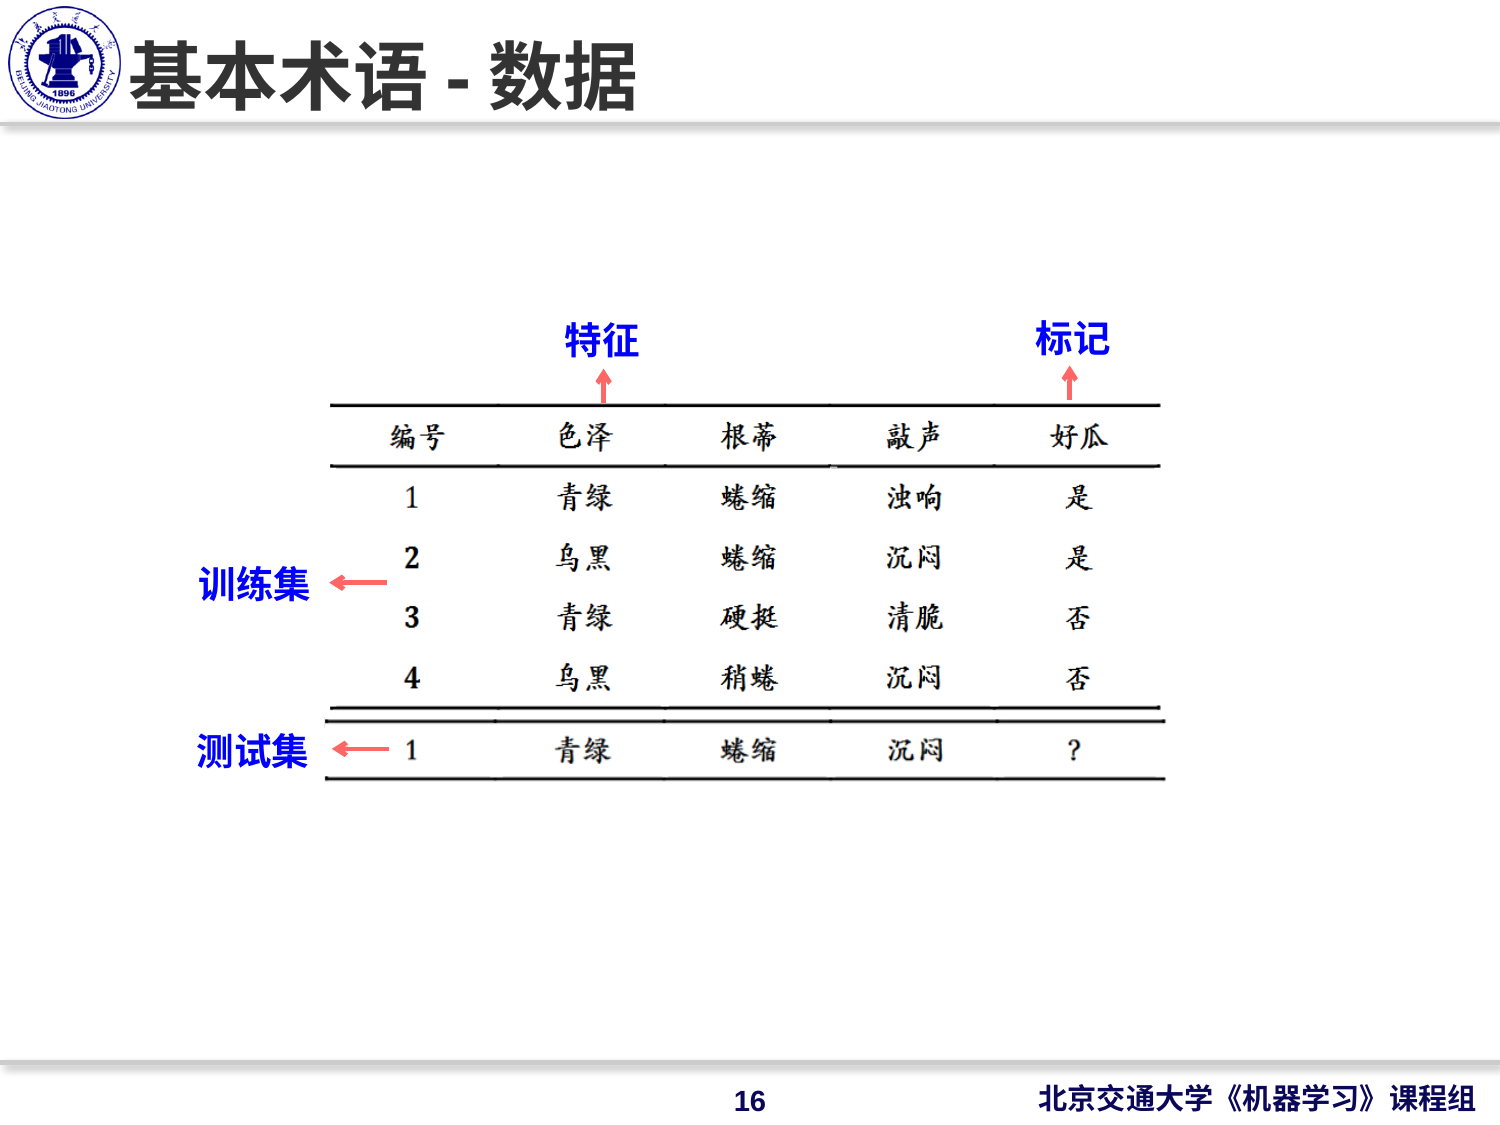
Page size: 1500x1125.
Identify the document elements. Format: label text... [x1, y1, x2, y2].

picture [8, 6, 42, 119]
text_box 训练集 [183, 554, 319, 614]
text_box 特征 [550, 309, 663, 370]
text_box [324, 398, 1174, 790]
title 基本术语-数据 [42, 0, 1337, 121]
text_box 测试集 [181, 720, 319, 781]
text_box 标记 [1020, 307, 1134, 368]
